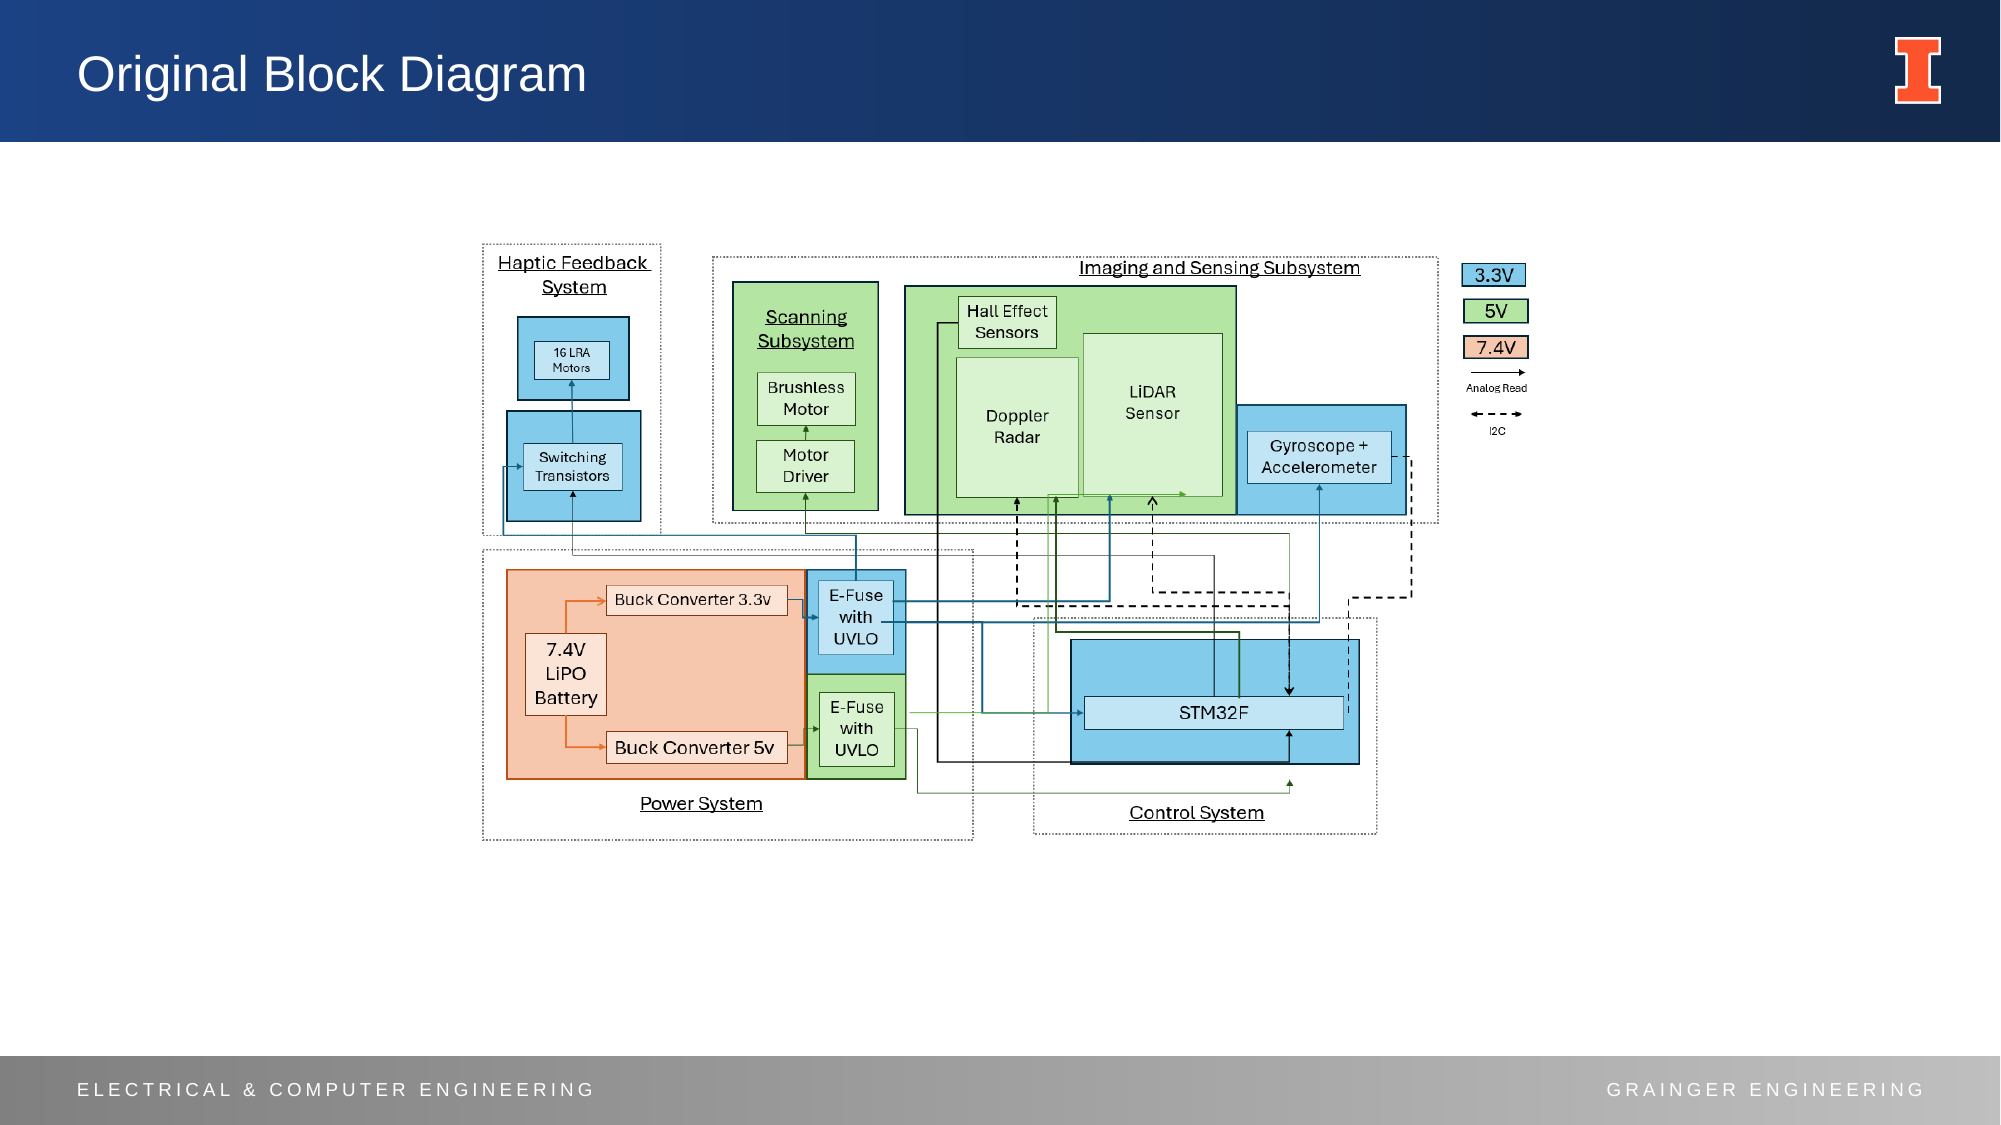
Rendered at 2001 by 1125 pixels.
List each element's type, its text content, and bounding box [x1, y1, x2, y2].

text_box Original Block Diagram [61, 33, 1852, 109]
picture [1895, 37, 1942, 104]
text_box GRAINGER ENGINEERING [1531, 1070, 1938, 1108]
text_box [0, 0, 2000, 142]
text_box [0, 1056, 2000, 1125]
text_box ELECTRICAL & COMPUTER ENGINEERING [61, 1070, 1373, 1108]
picture [464, 238, 1536, 847]
